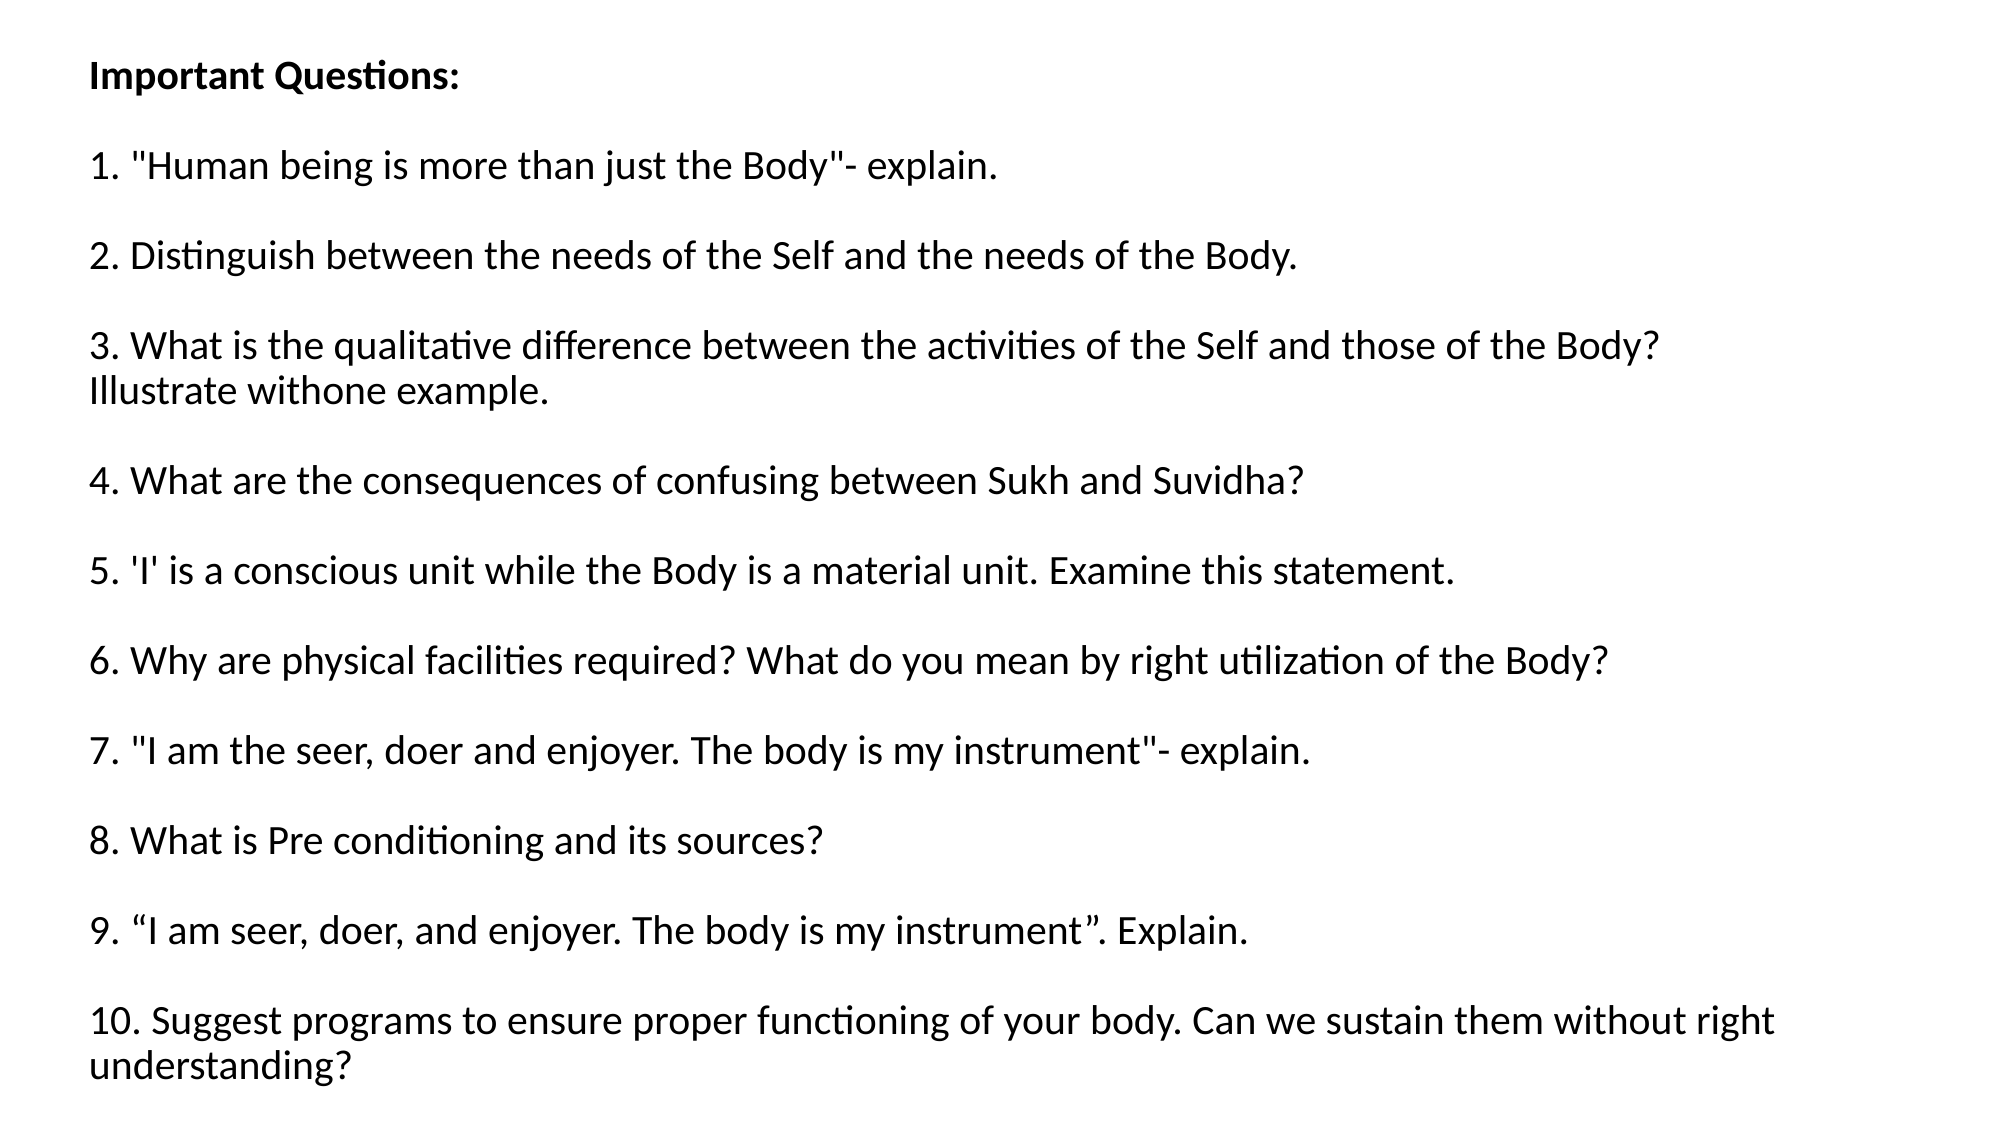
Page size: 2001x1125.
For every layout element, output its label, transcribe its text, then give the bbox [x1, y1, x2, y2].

title Important Questions: 1. "Human being is more than just the Body"- explain. 2. Distinguish between the needs of the Self and the needs of the Body. 3. What is the qualitative difference between the activities of the Self and those of the Body? Illustrate withone example. 4. What are the consequences of confusing between Sukh and Suvidha? 5. 'I' is a conscious unit while the Body is a material unit. Examine this statement. 6. Why are physical facilities required? What do you mean by right utilization of the Body? 7. "I am the seer, doer and enjoyer. The body is my instrument"- explain. 8. What is Pre conditioning and its sources? 9. “I am seer, doer, and enjoyer. The body is my instrument”. Explain. 10. Suggest programs to ensure proper functioning of your body. Can we sustain them without right understanding? [73, 46, 1799, 862]
